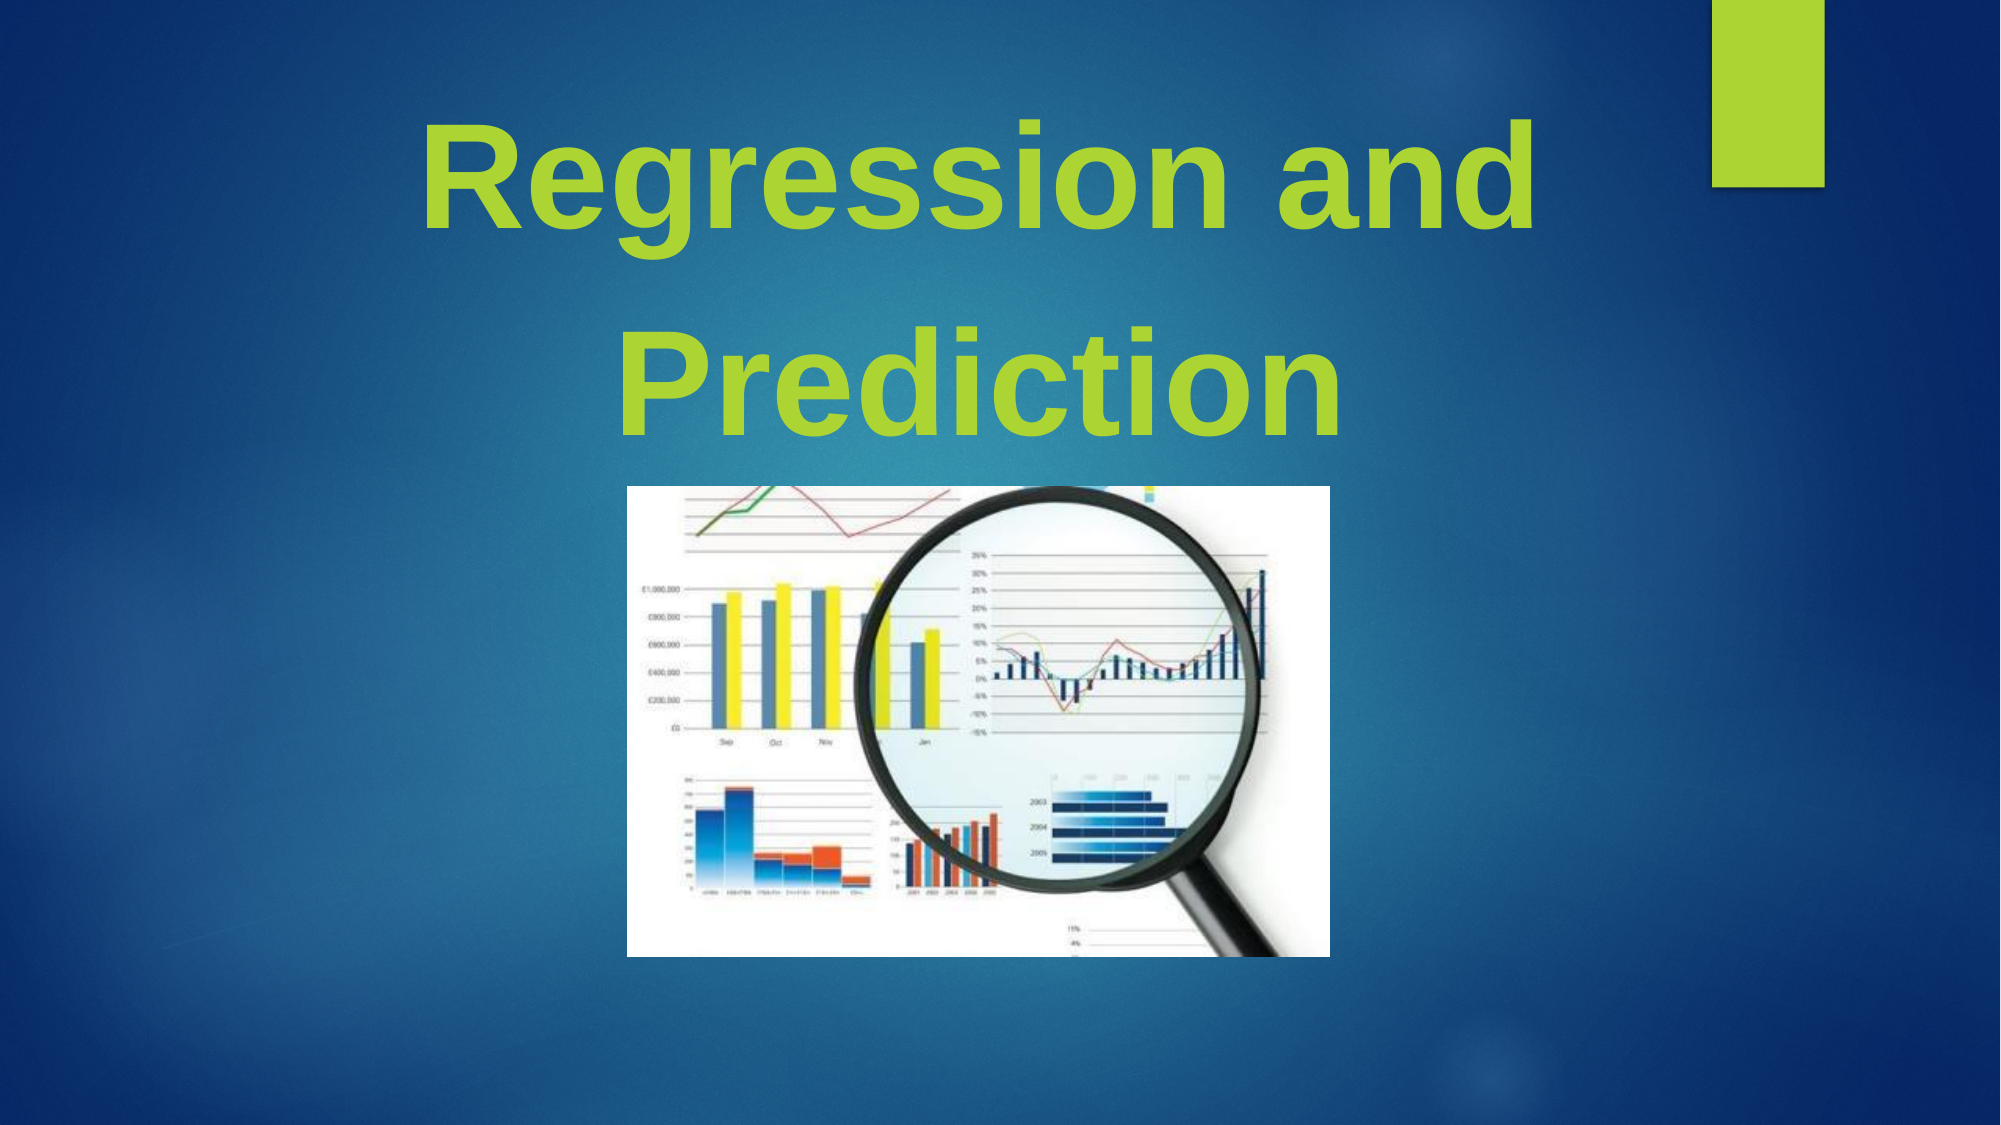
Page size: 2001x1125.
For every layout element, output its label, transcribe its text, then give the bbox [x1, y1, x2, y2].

subtitle Regression and Prediction [268, 44, 1694, 897]
picture [0, 0, 2001, 1125]
